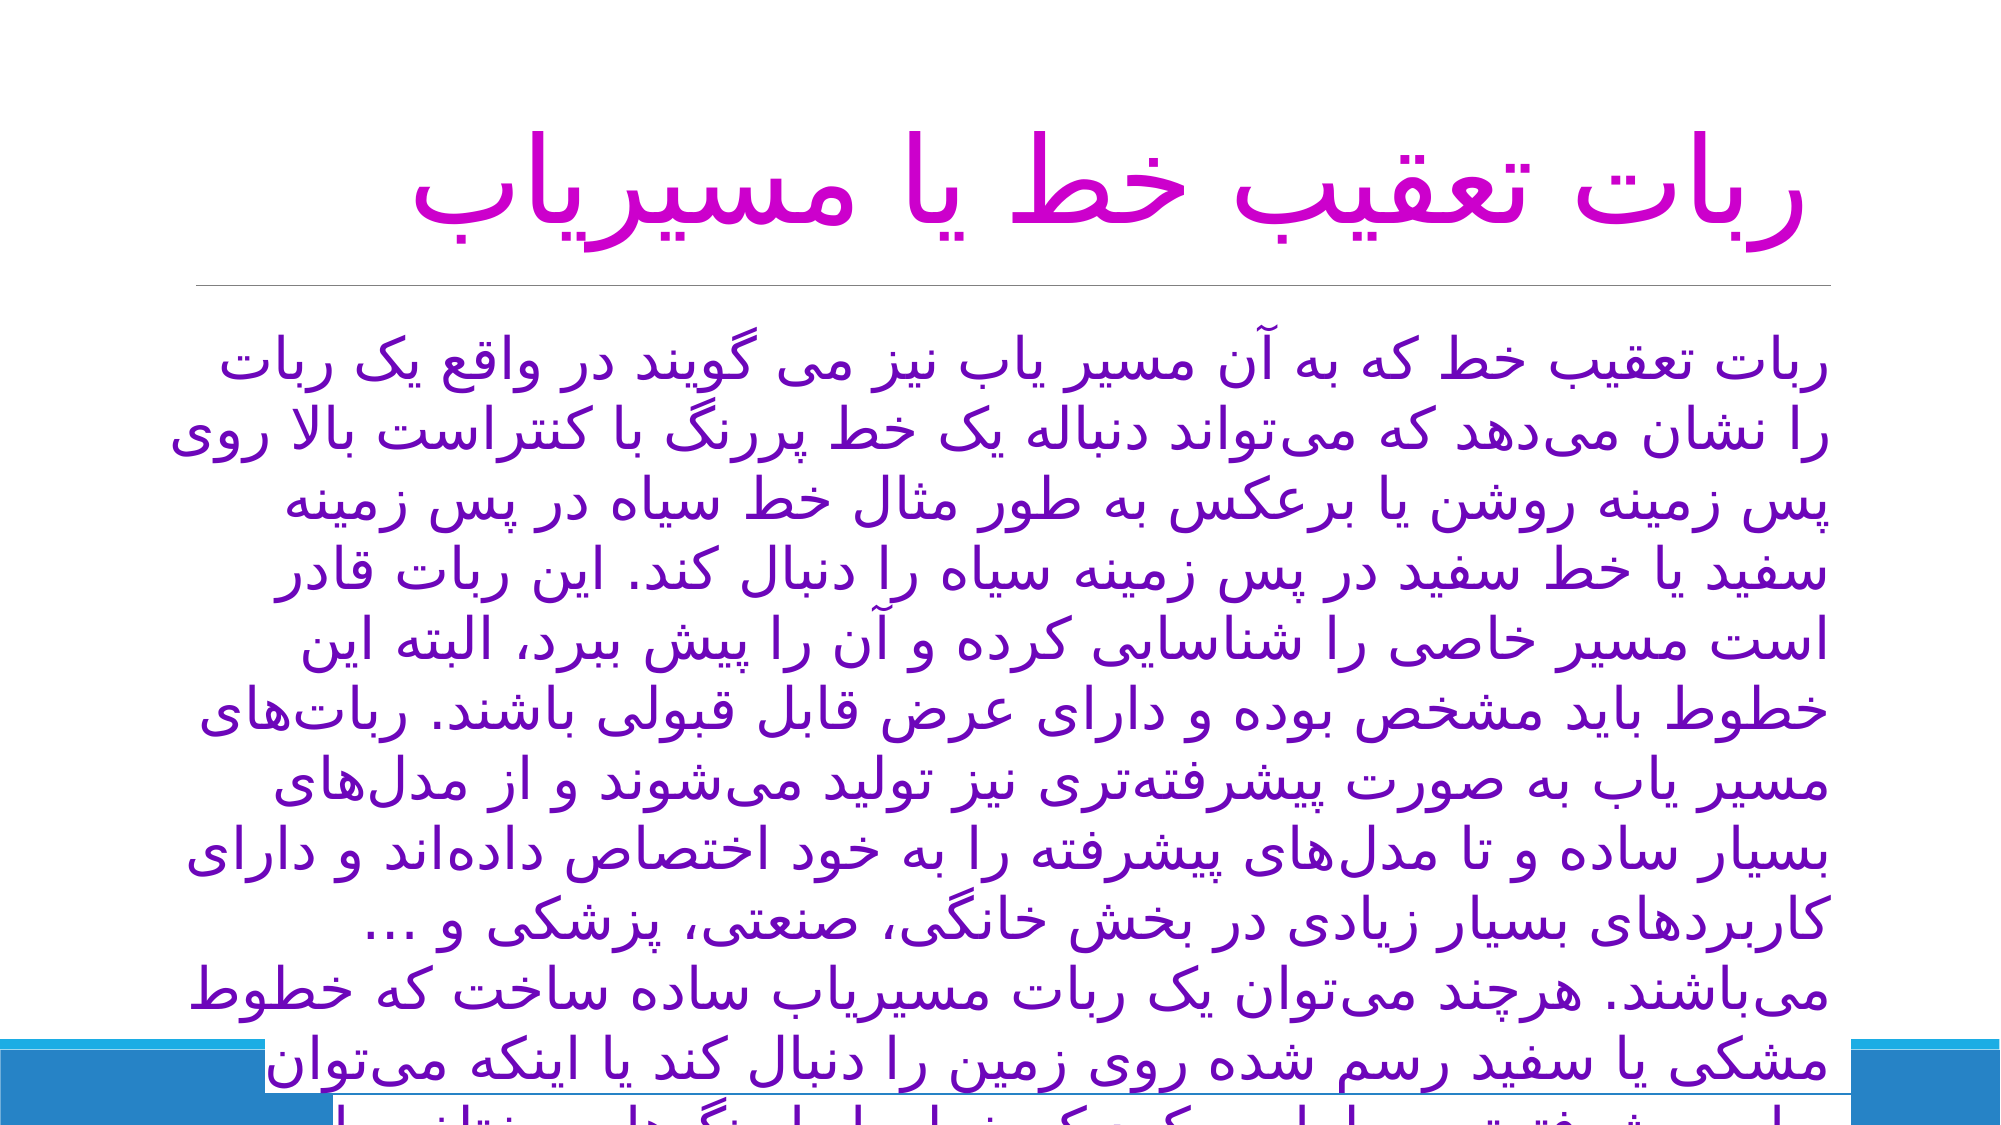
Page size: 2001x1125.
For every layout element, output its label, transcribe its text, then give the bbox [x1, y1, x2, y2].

text_box ربات تعقیب خط که به آن مسیر یاب نیز می گویند در واقع یک ربات را نشان می‌دهد که می‌تواند دنباله یک خط پررنگ با کنتراست بالا روی پس زمینه روشن یا برعکس به طور مثال خط سیاه در پس زمینه سفید یا خط سفید در پس زمینه سیاه را دنبال کند. این ربات قادر است مسیر خاصی را شناسایی کرده و آن را پیش ببرد، البته این خطوط باید مشخص بوده و دارای عرض قابل قبولی باشند. ربات‌های مسیر یاب به صورت پیشرفته‌تری نیز تولید می‌شوند و از مدل‌های بسیار ساده و تا مدل‌های پیشرفته را به خود اختصاص داده‌اند و دارای کاربردهای بسیار زیادی در بخش خانگی، صنعتی، پزشکی و … می‌باشند. هرچند می‌توان یک ربات مسیریاب ساده ساخت که خطوط مشکی یا سفید رسم شده روی زمین را دنبال کند یا اینکه می‌توان ربات پیشرفته‌تری طراحی کرد که خطوط با رنگ‌های مختلف را شناسایی کند و فقط یک رنگ خاص را دنبال کند. بدون در نظر گرفتن اینکه قصد ساخت کدام ربات مسیریاب را داریم، تمام این ربات‌ها دارای ویژگی‌های مشترکی هستند. این ربات‌های هوشمند همگی از چرخ یا شنی و از دو موتور یا بیشتر برای سیستم حرکتی و از سنسور‌ها برای تشخیص خطوط استفاده می‌کنند. همه‌ی این ربات‌ها برای استحکام، دارای شاسی هستند و از یک برد الکترونیکی به عنوان مغز متفکر ربات استفاده می‌کنند. [153, 313, 1847, 1125]
title ربات تعقیب خط یا مسیریاب [174, 89, 1825, 256]
